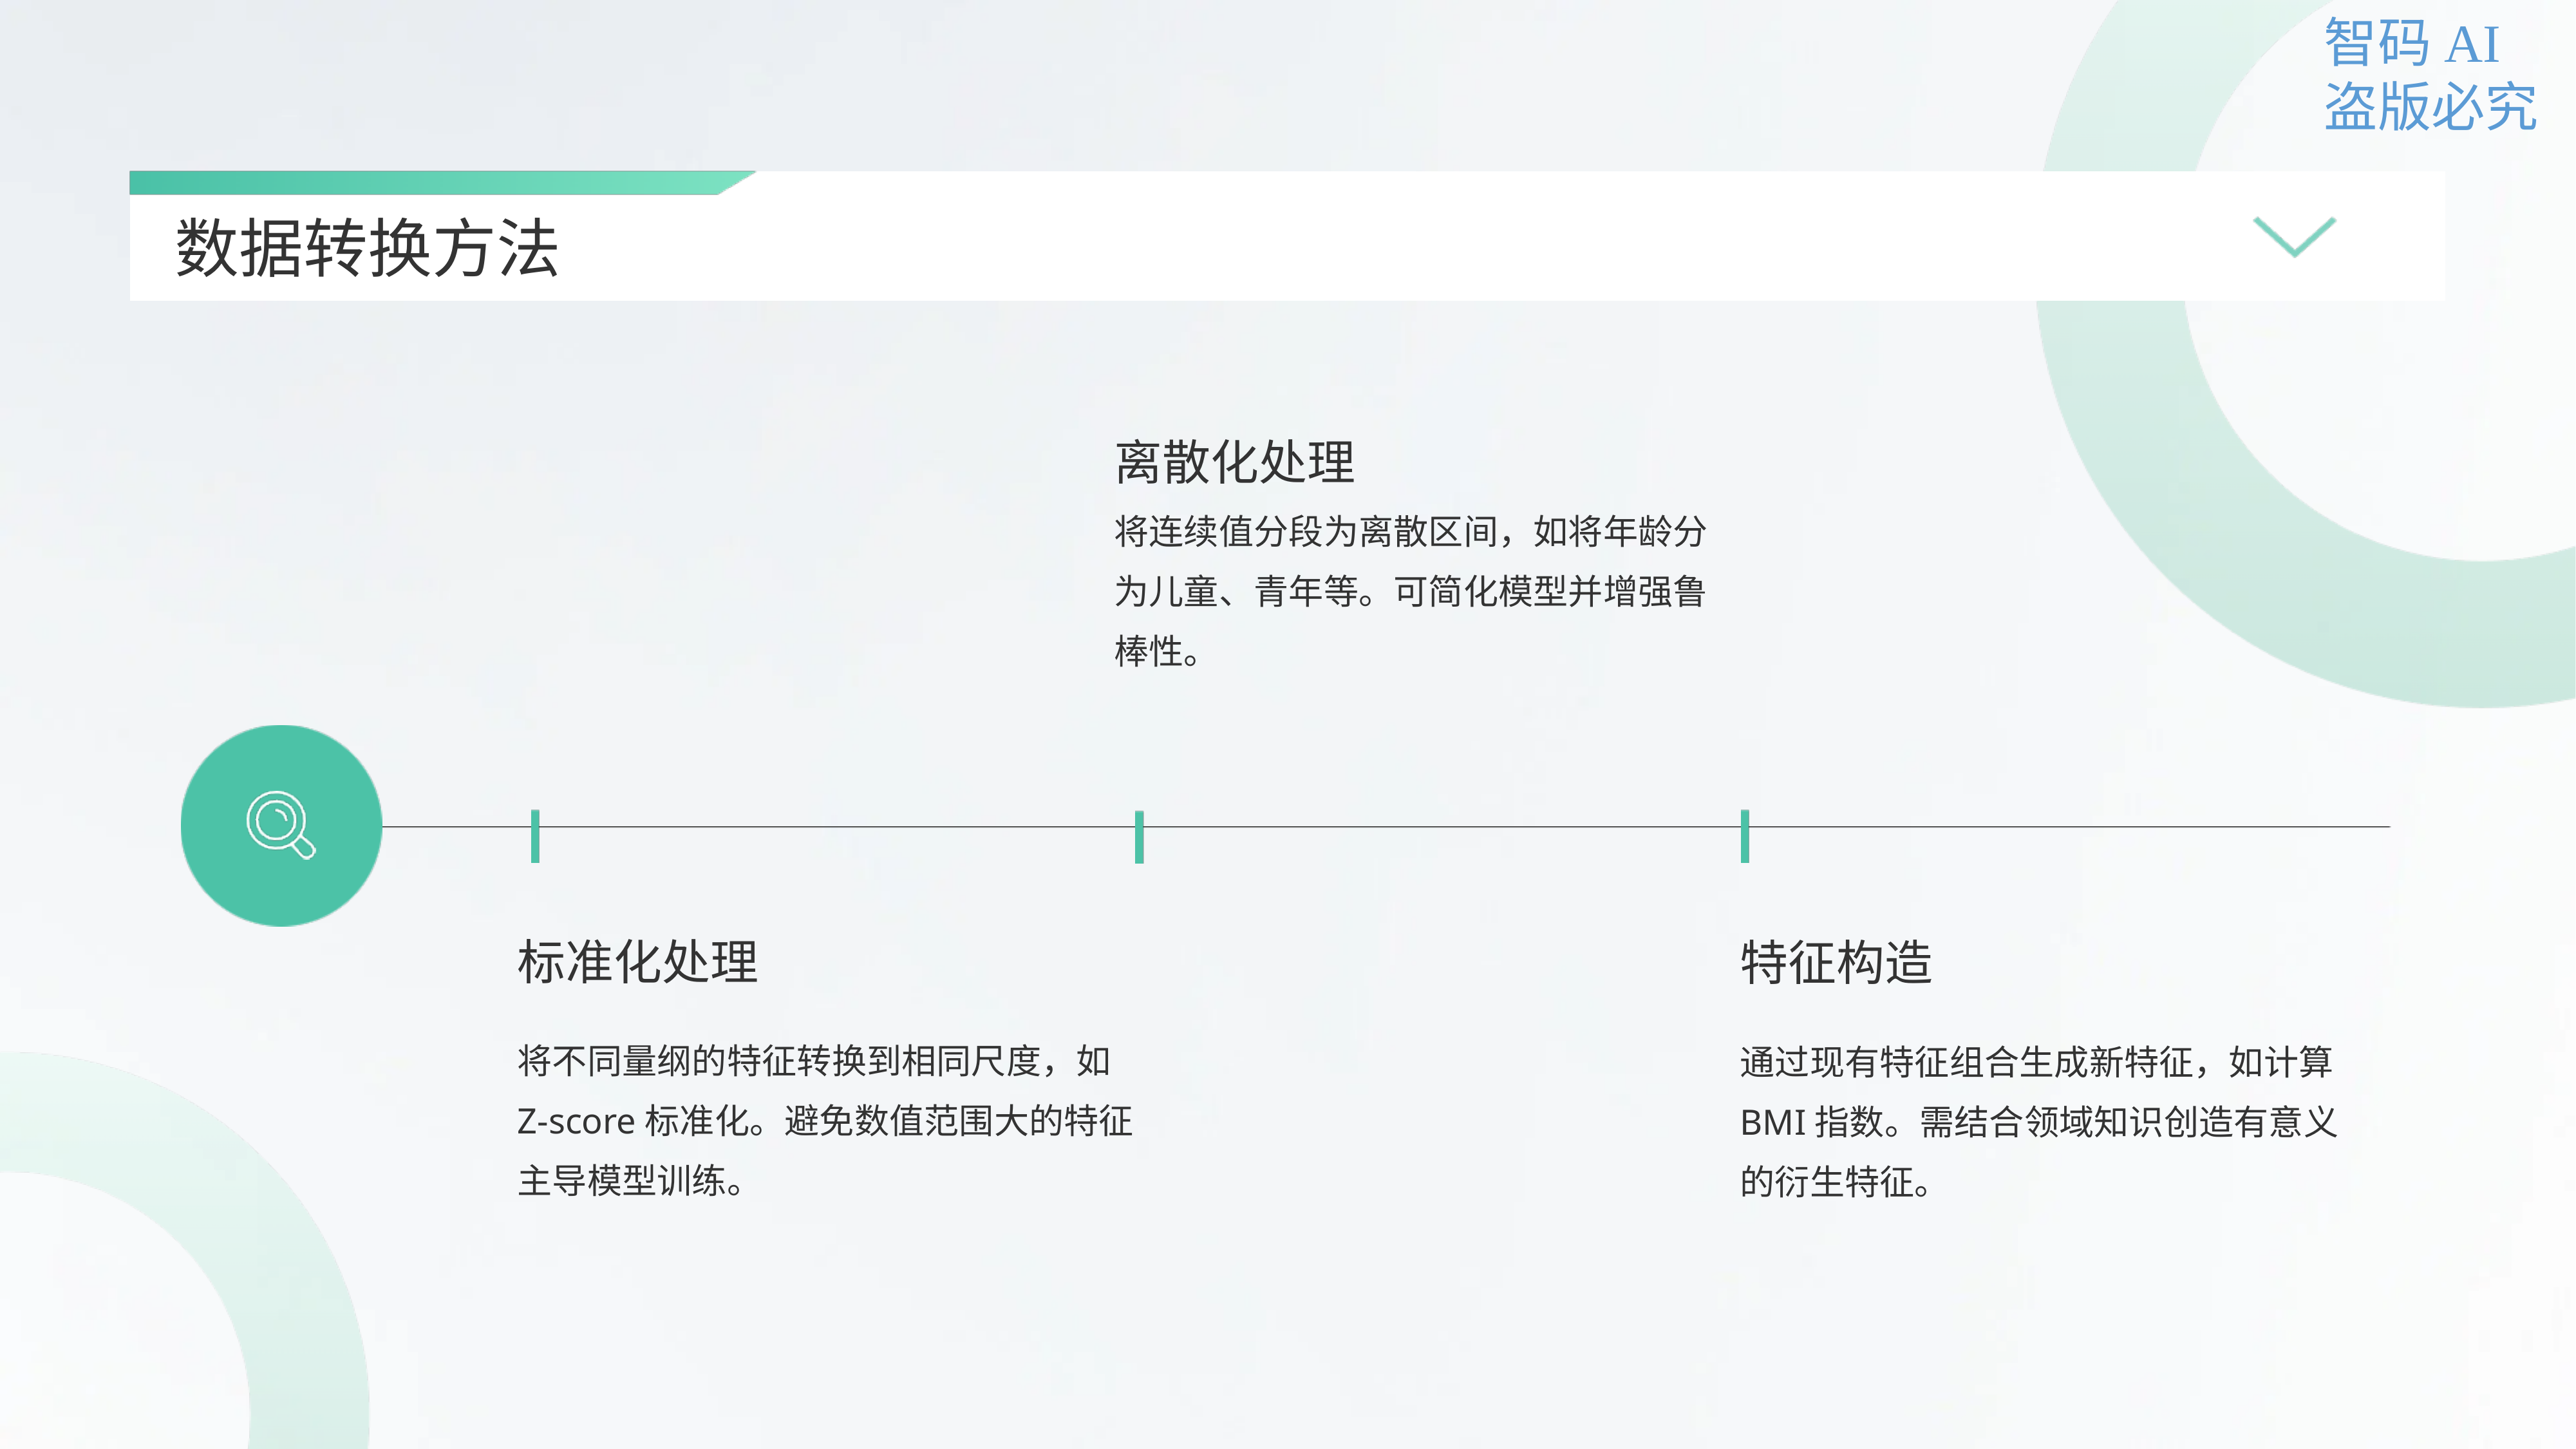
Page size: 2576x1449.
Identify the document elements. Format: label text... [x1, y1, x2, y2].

text_box 特征构造 [1731, 932, 2045, 990]
text_box 将连续值分段为离散区间，如将年龄分为儿童、青年等。可简化模型并增强鲁棒性。 [1104, 520, 1749, 641]
picture [0, 0, 2576, 1449]
text_box 离散化处理 [1105, 431, 1467, 490]
text_box 通过现有特征组合生成新特征，如计算BMI指数。需结合领域知识创造有意义的衍生特征。 [1730, 1021, 2375, 1203]
text_box 将不同量纲的特征转换到相同尺度，如Z-score标准化。避免数值范围大的特征主导模型训练。 [507, 1019, 1152, 1202]
text_box 标准化处理 [507, 931, 870, 989]
